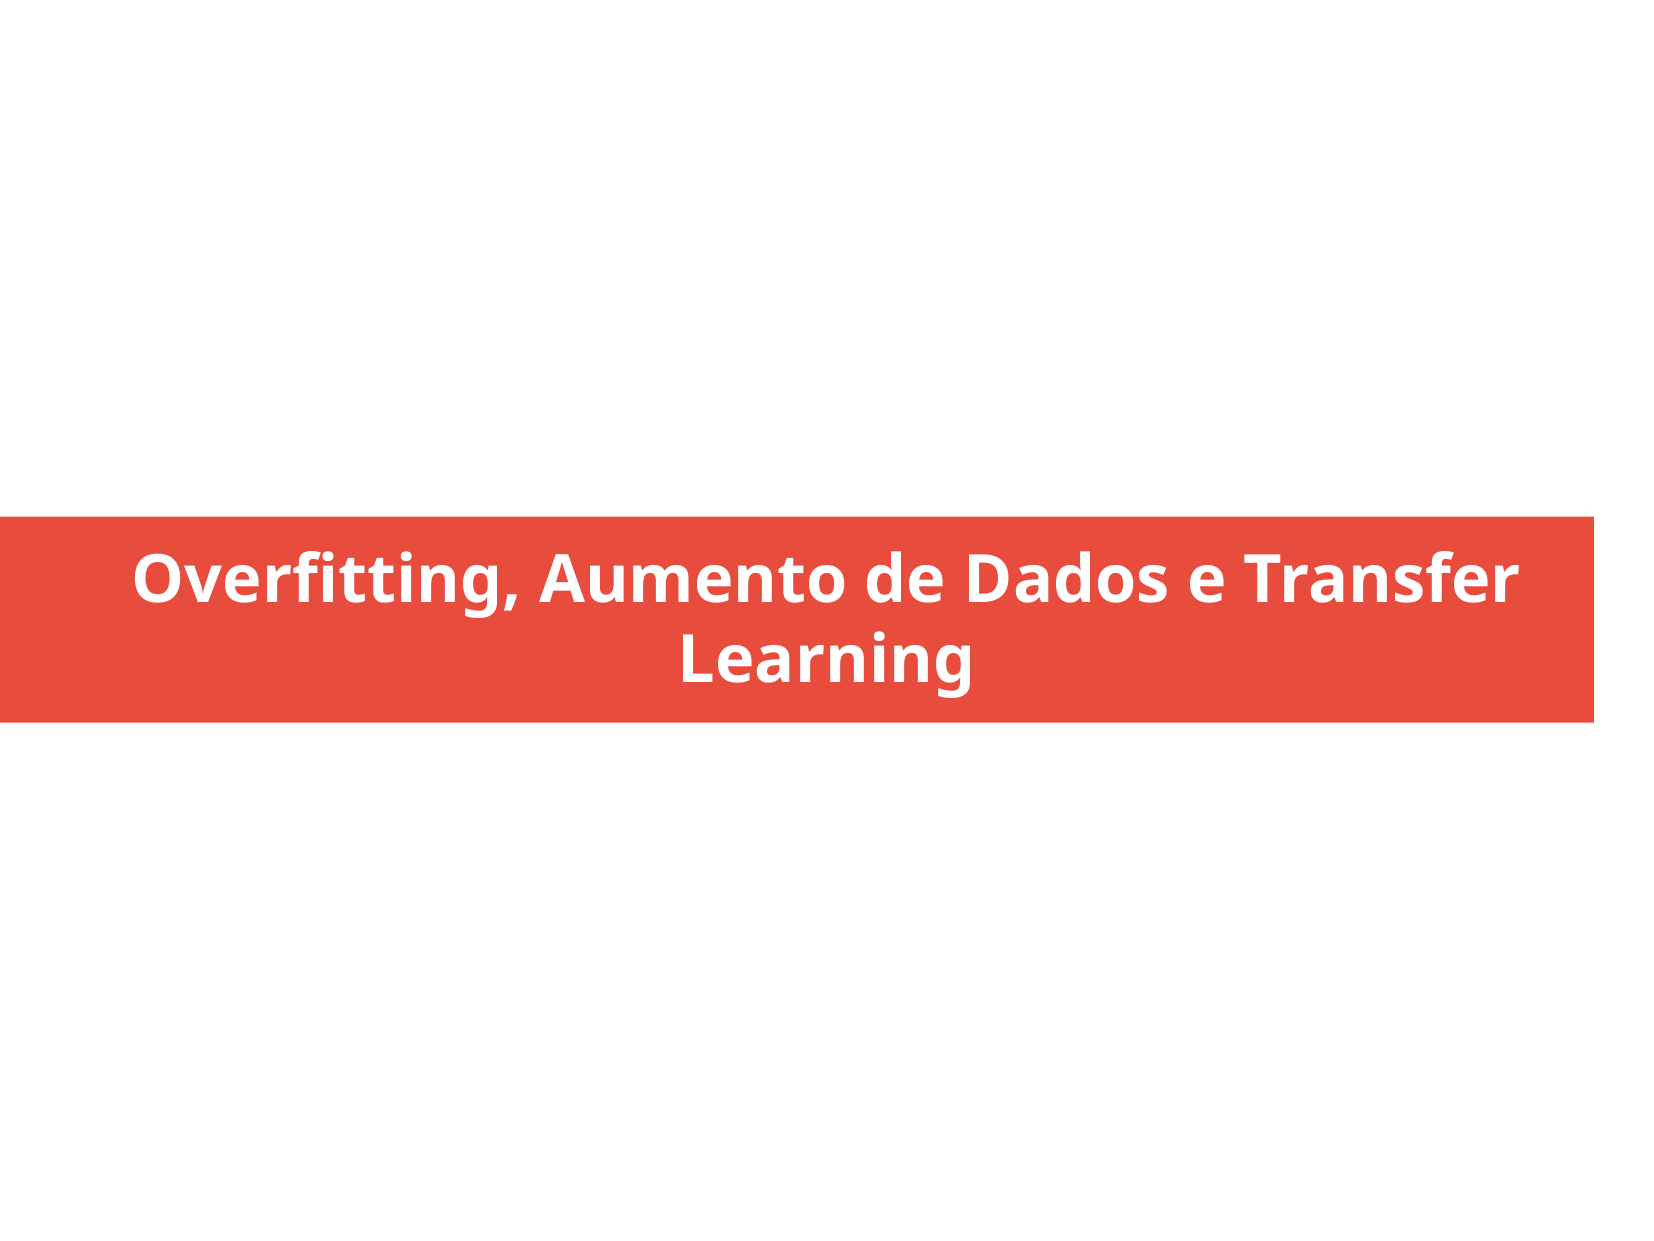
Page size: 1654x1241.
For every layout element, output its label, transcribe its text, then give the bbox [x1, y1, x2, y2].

text_box Overfitting, Aumento de Dados e Transfer Learning [59, 570, 1595, 696]
